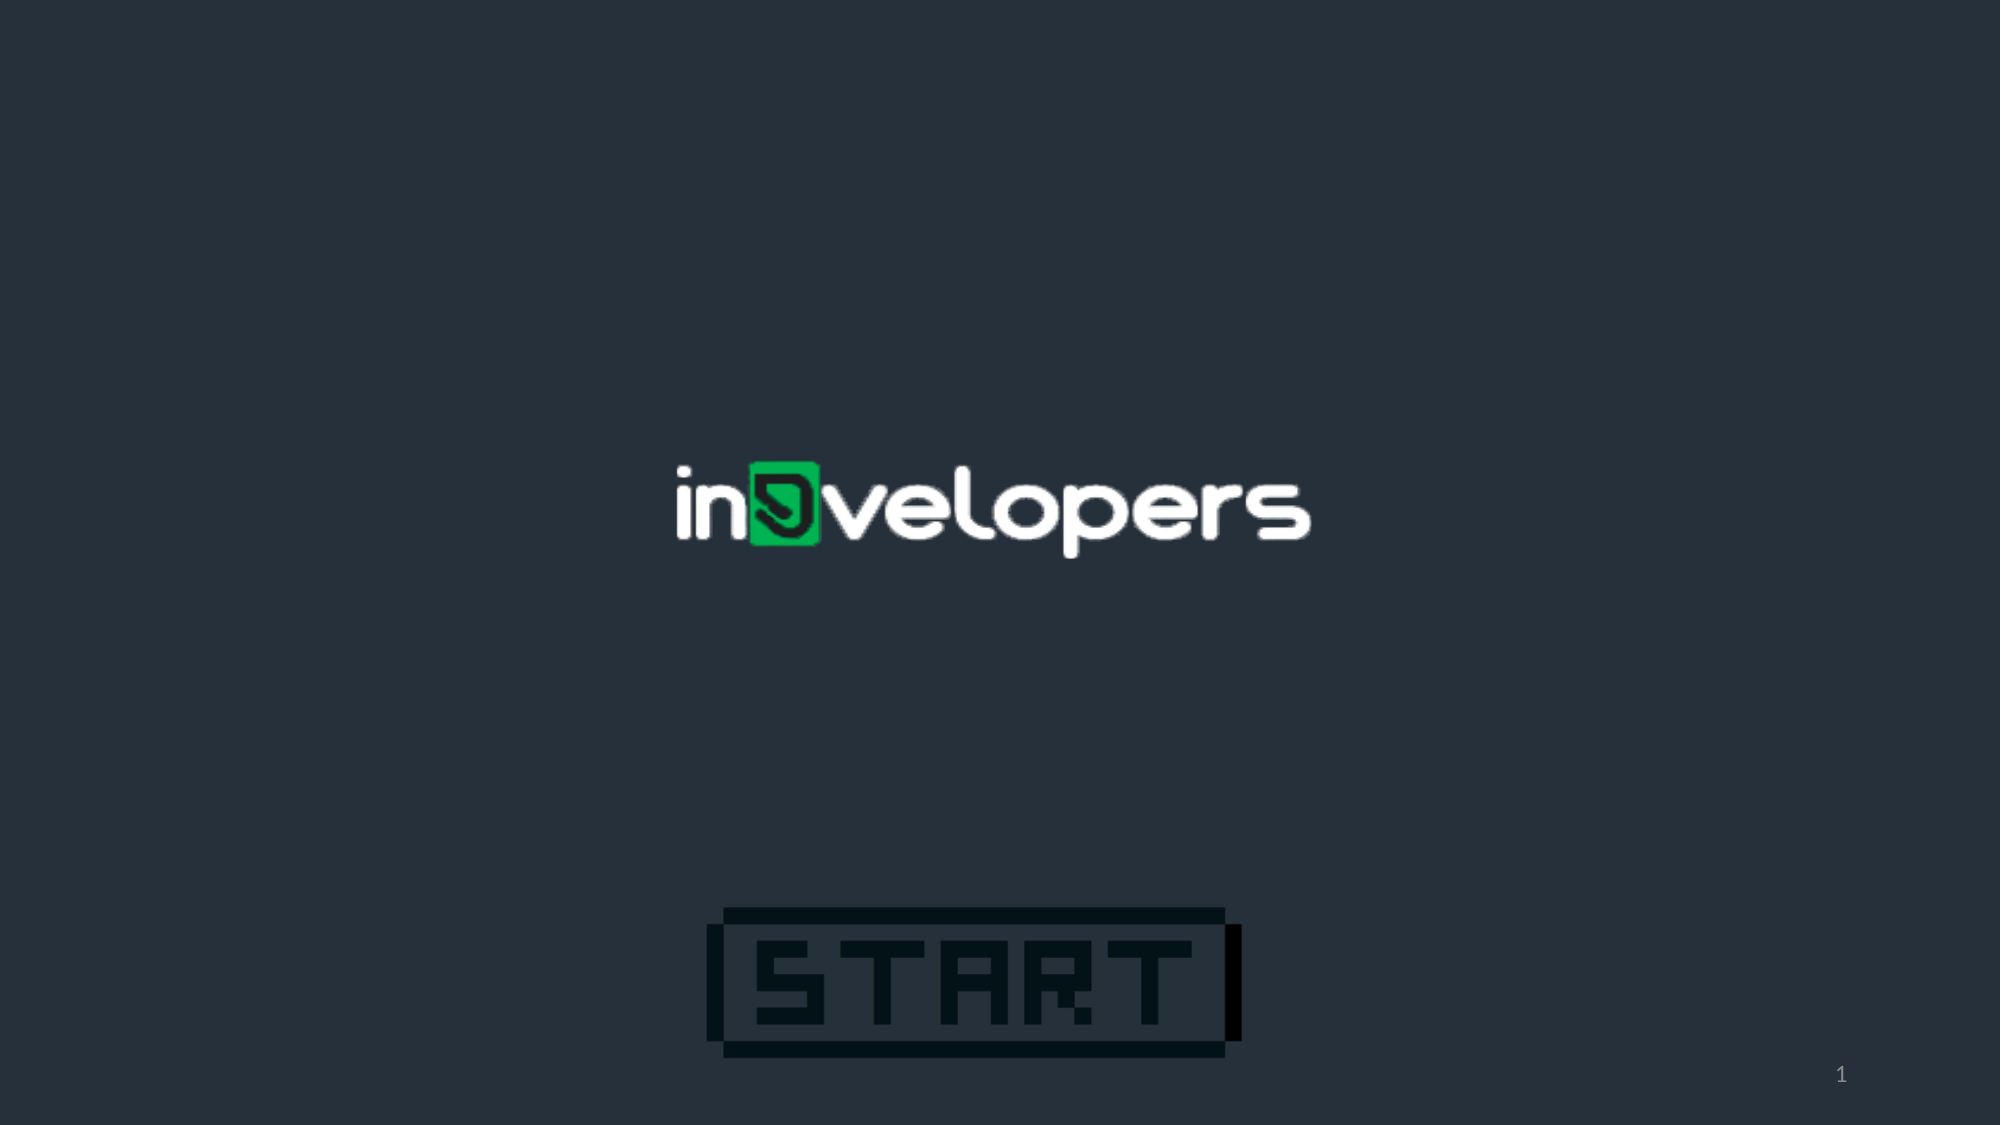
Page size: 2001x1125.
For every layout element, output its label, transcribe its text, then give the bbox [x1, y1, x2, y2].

slide_number 0 [1412, 1042, 1863, 1103]
picture [471, 247, 1424, 785]
picture [607, 841, 1359, 1125]
